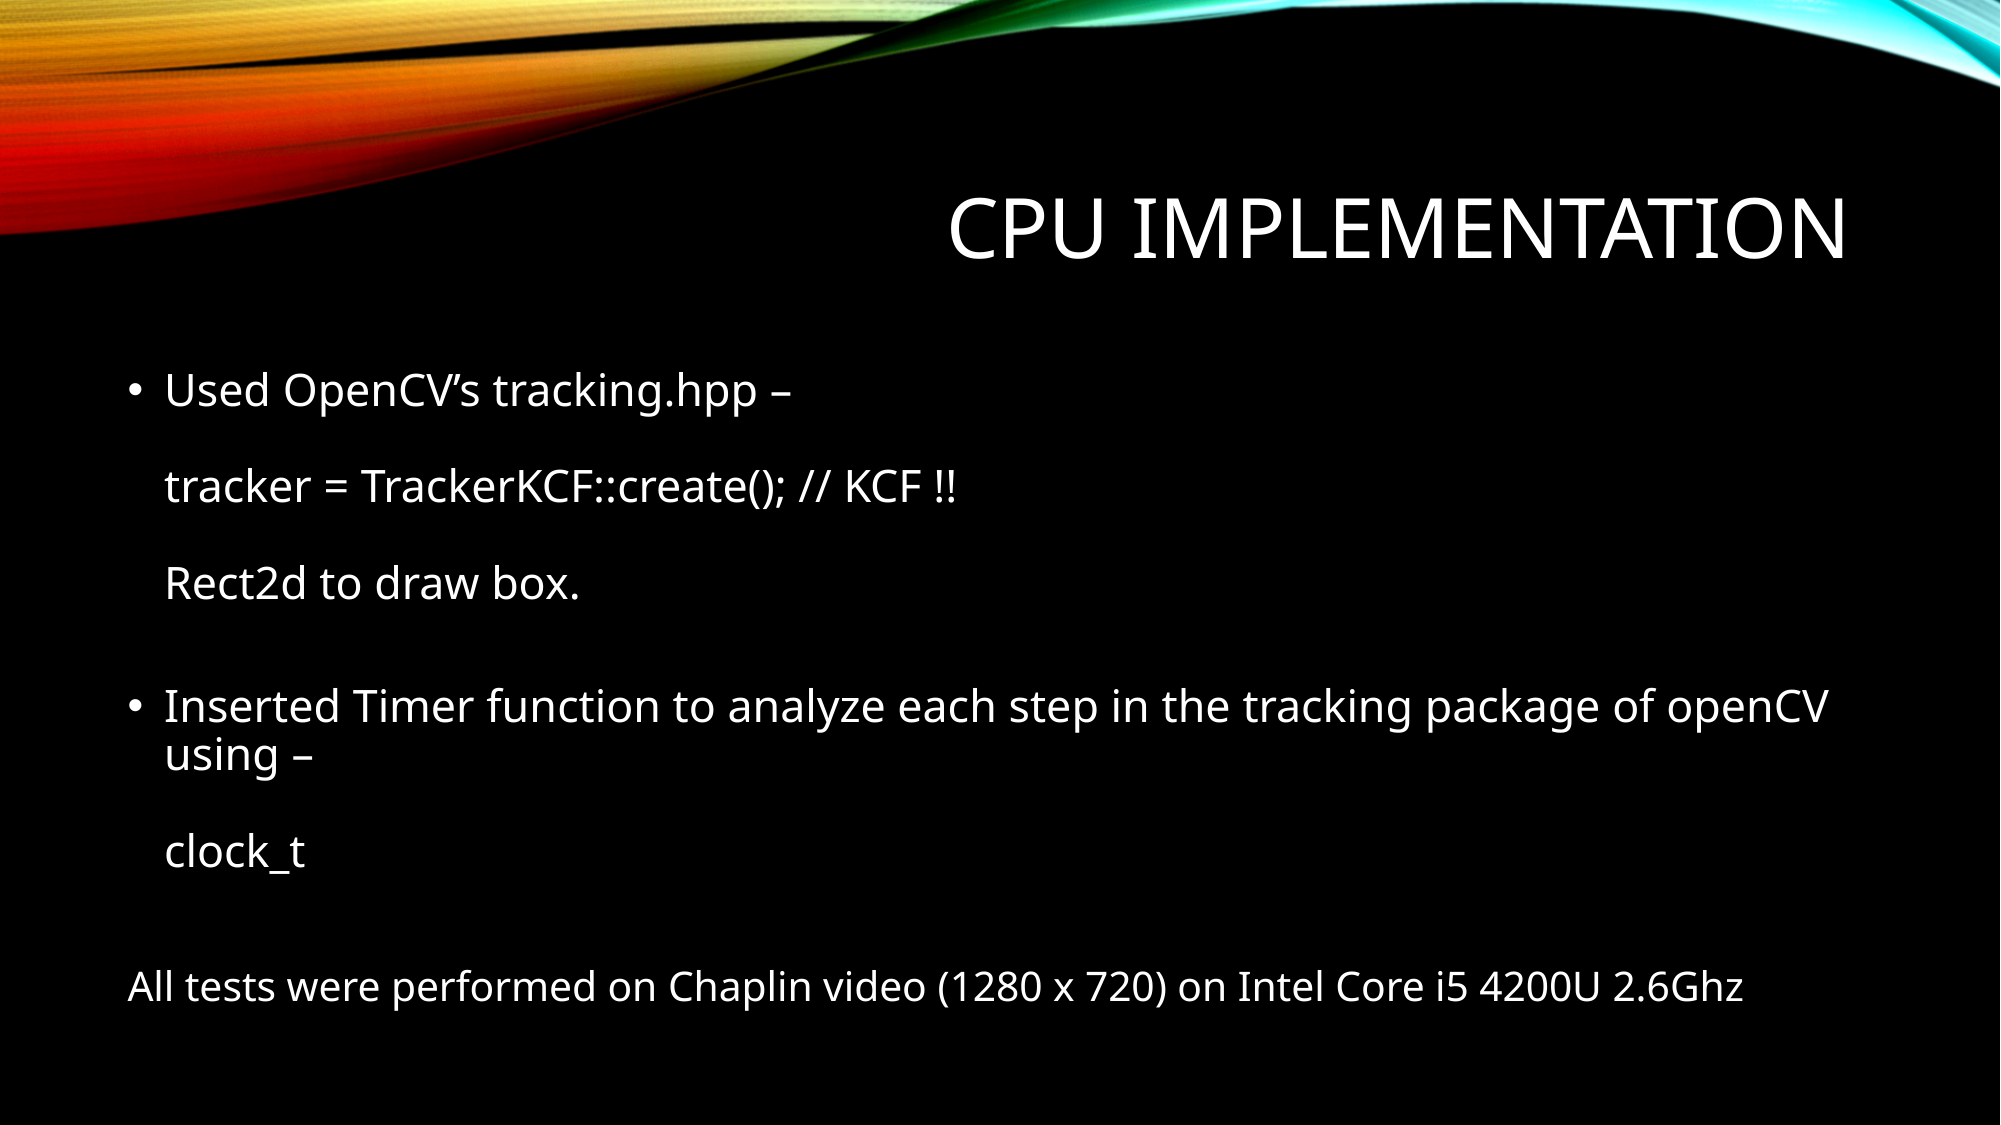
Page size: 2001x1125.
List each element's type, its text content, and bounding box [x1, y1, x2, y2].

picture [0, 0, 2000, 237]
list Used OpenCV’s tracking.hpp – tracker = TrackerKCF::create(); // KCF !! Rect2d to draw box. Inserted Timer function to analyze each step in the tracking package of openCV using – clock_t All tests were performed on Chaplin video (1280 x 720) on Intel Core i5 4200U 2.6Ghz [112, 360, 1888, 1021]
title CPU IMPLEMENTATION [474, 125, 1888, 338]
